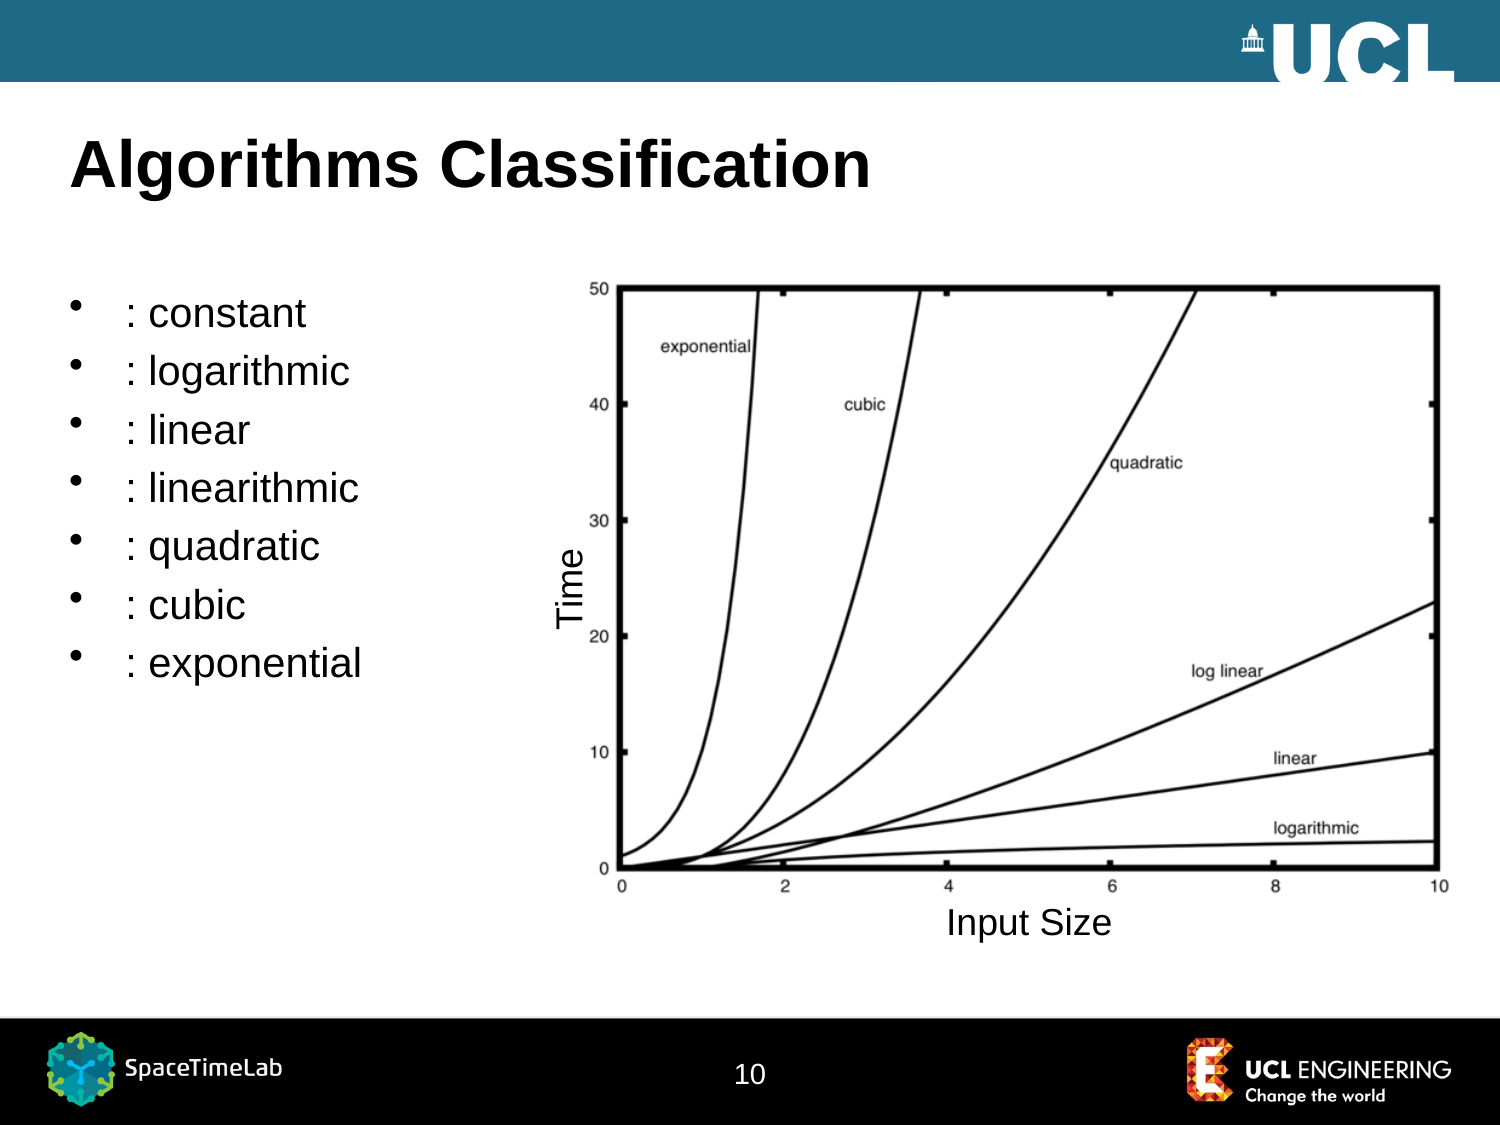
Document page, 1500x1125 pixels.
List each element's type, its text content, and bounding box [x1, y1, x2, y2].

picture [0, 990, 1500, 1125]
picture [577, 271, 1462, 907]
title Algorithms Classification [54, 113, 1447, 197]
text_box Time [537, 290, 572, 646]
footer 10 [496, 1042, 1004, 1103]
text_box Input Size [931, 915, 1286, 951]
